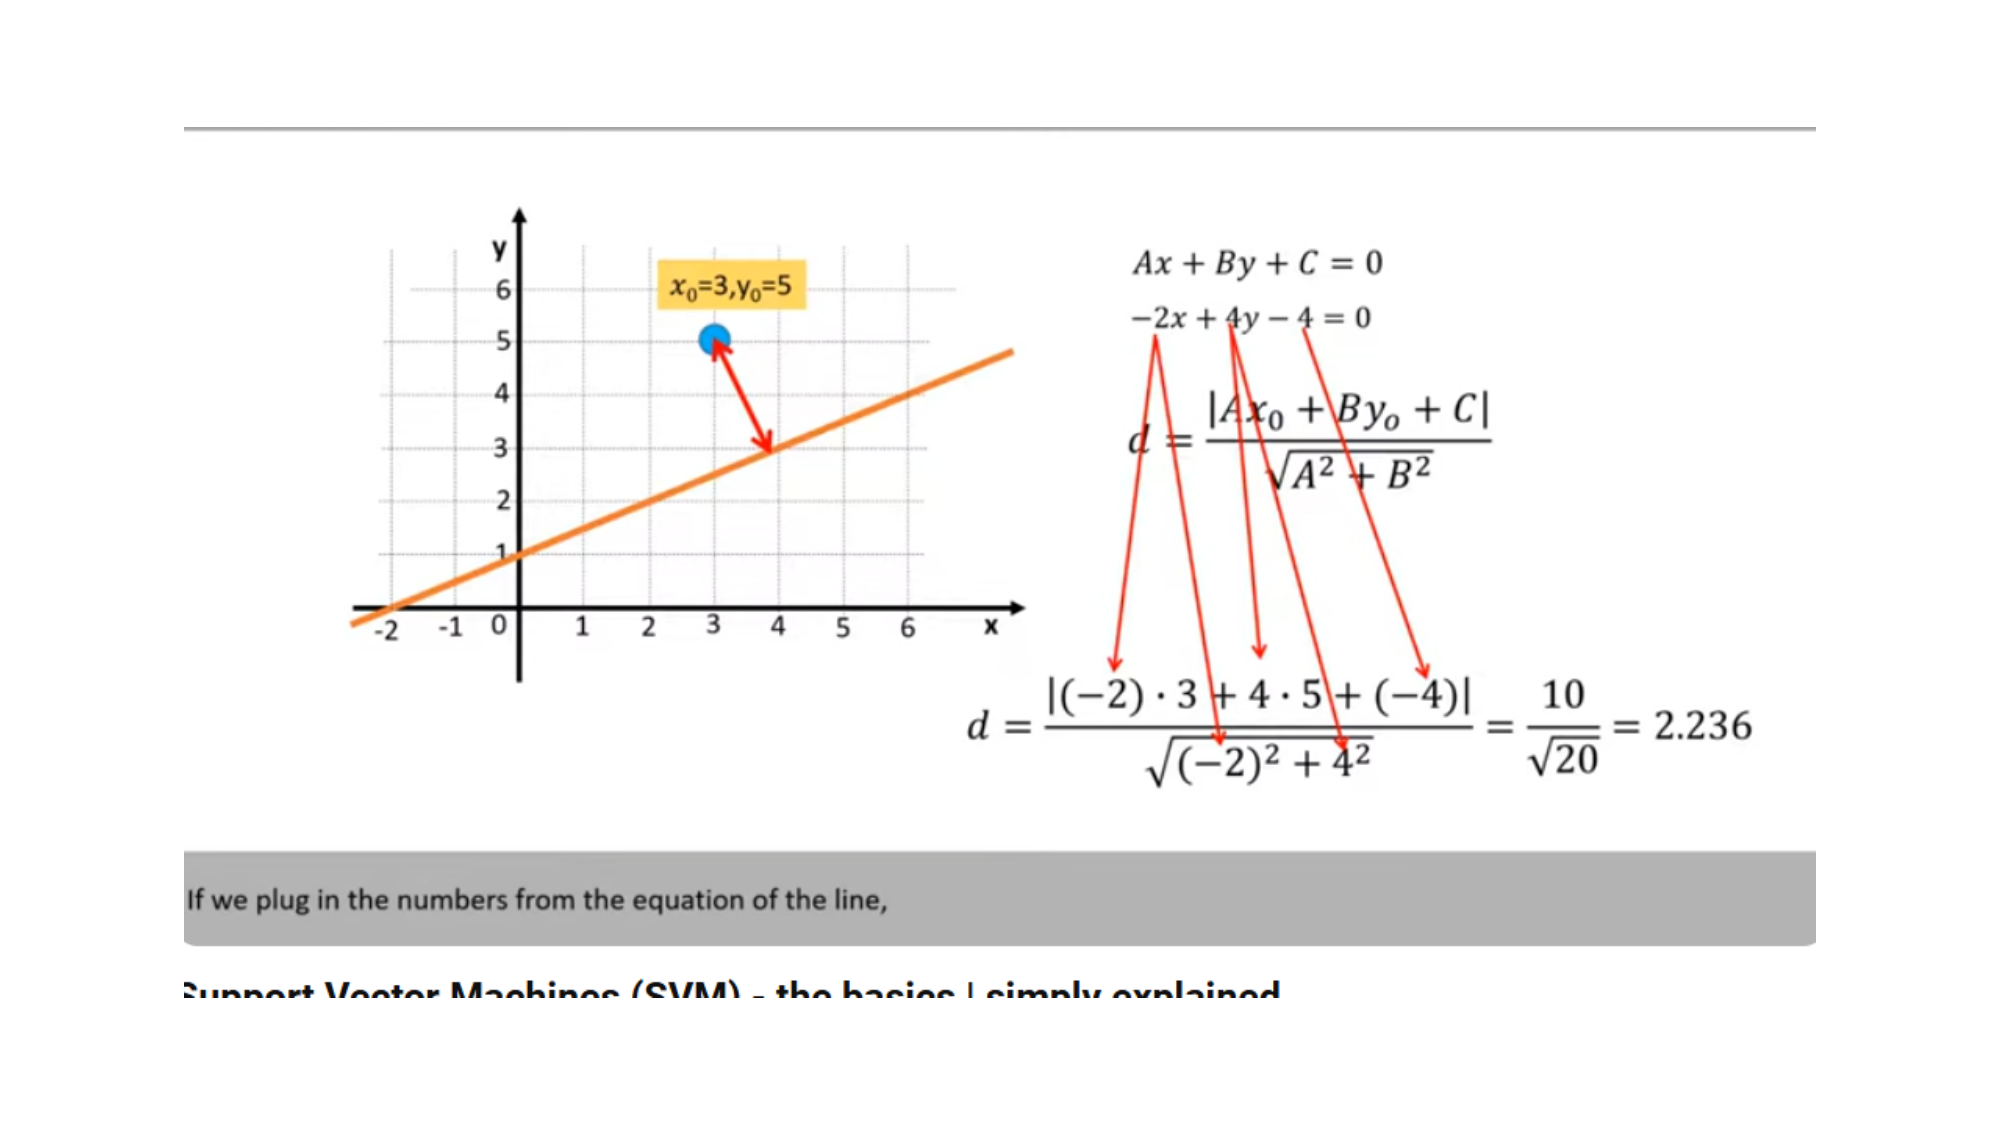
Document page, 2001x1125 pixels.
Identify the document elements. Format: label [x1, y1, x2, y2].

picture [184, 127, 1816, 998]
